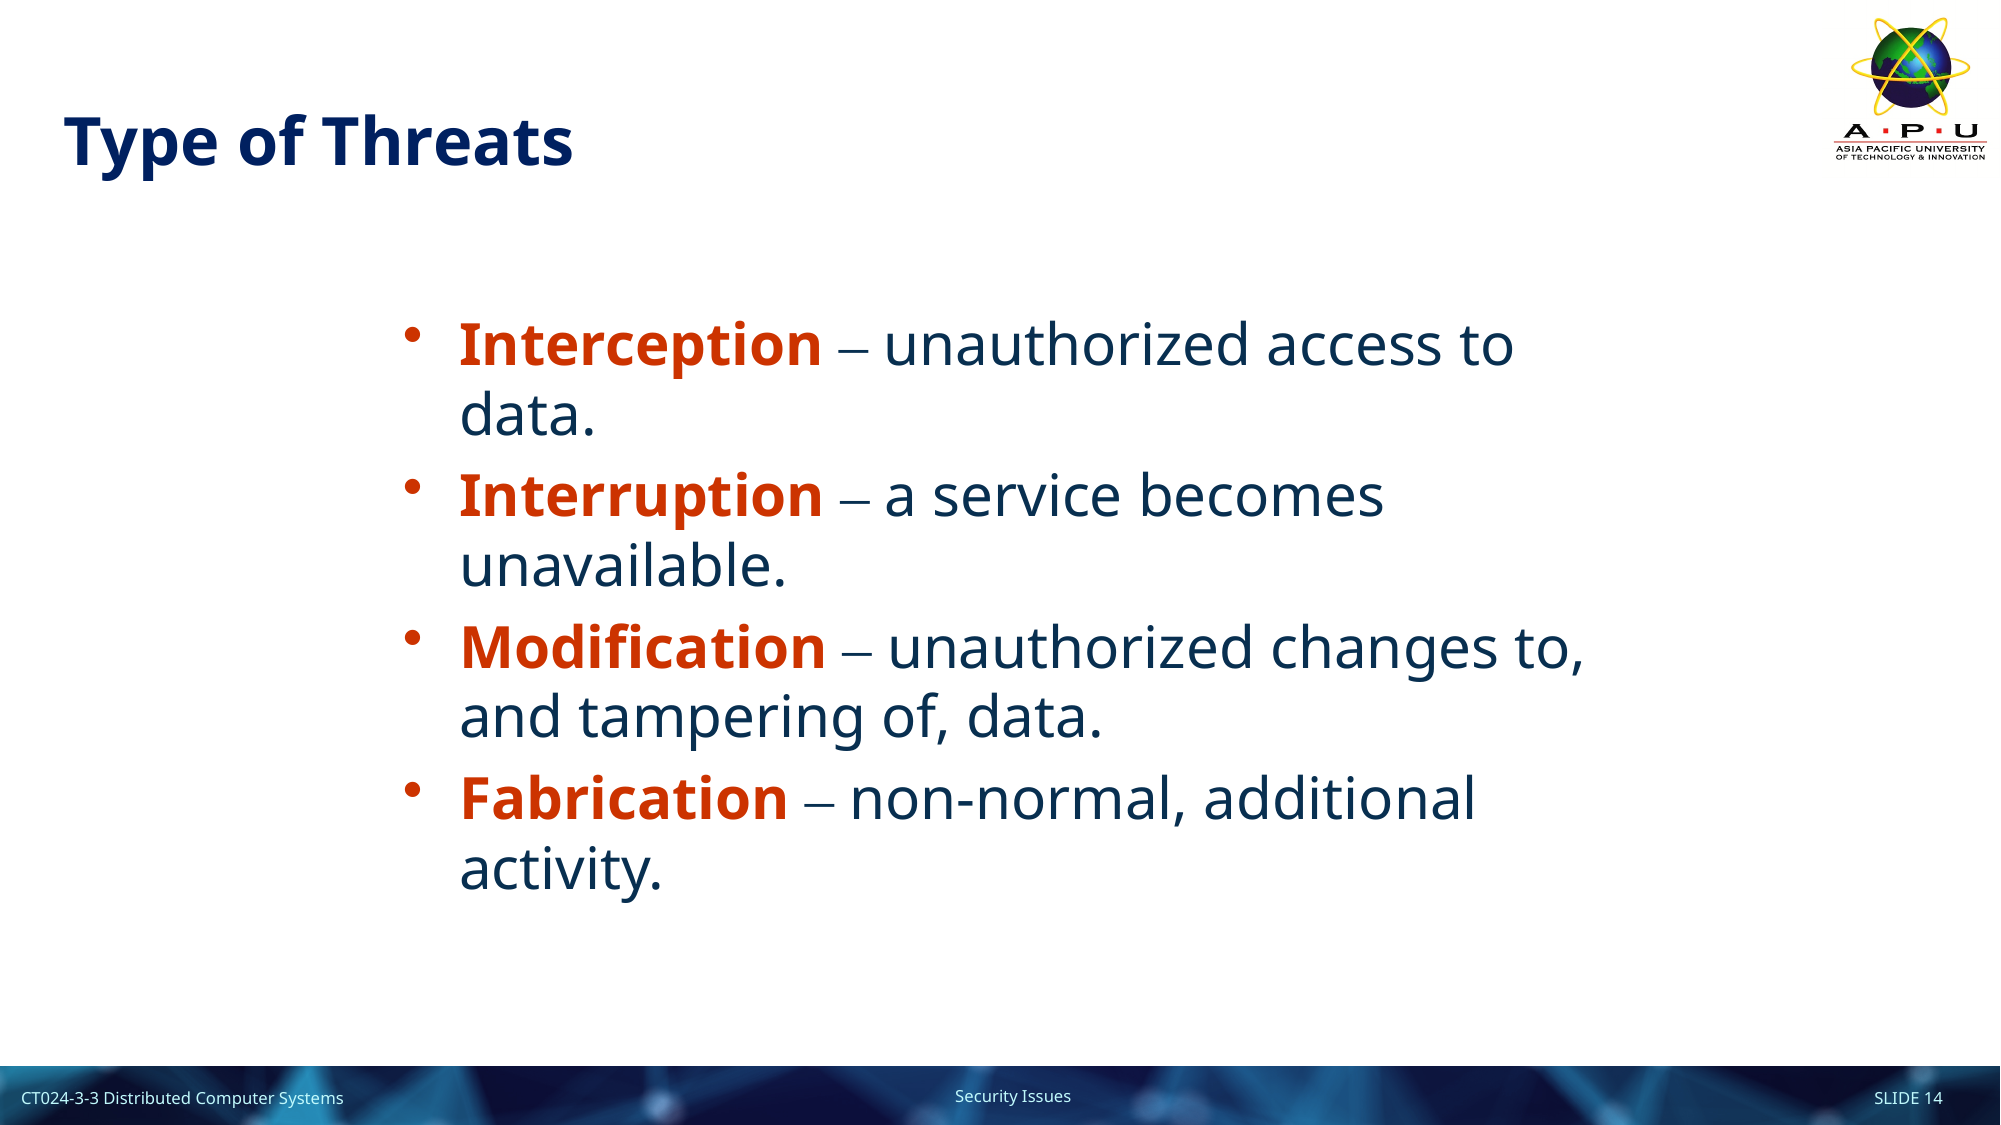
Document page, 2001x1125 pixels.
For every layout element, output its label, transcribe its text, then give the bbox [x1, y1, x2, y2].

title Type of Threats [48, 45, 1764, 233]
picture [1822, 0, 2000, 178]
list Interception – unauthorized access to data. Interruption – a service becomes unavailable. Modification – unauthorized changes to, and tampering of, data. Fabrication – non-normal, additional activity. [387, 299, 1647, 1014]
picture [0, 1066, 2000, 1125]
